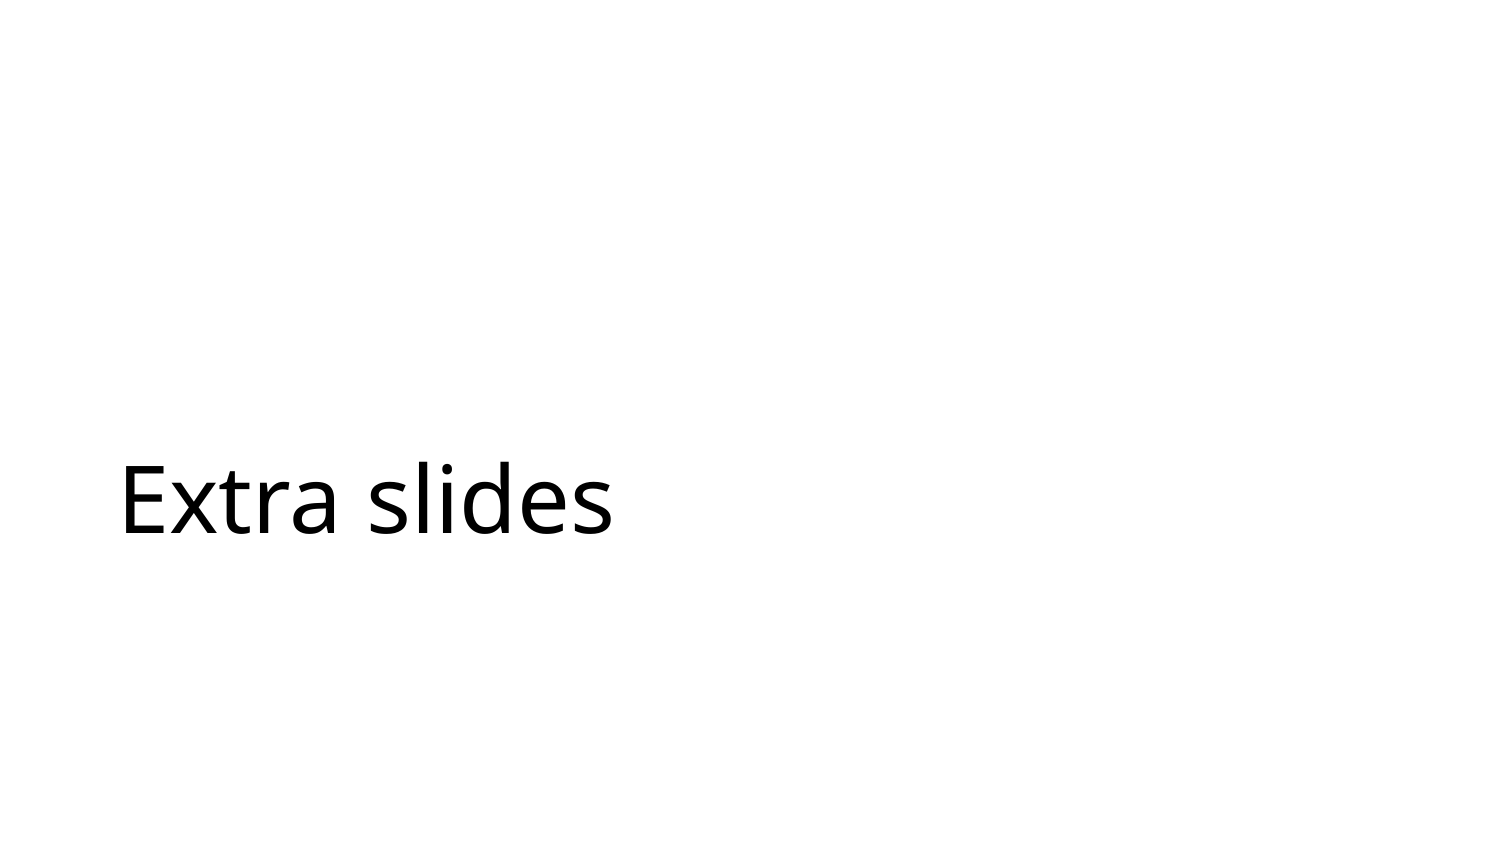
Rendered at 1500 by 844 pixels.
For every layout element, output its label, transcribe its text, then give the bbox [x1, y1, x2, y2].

title Extra slides [102, 210, 1397, 562]
